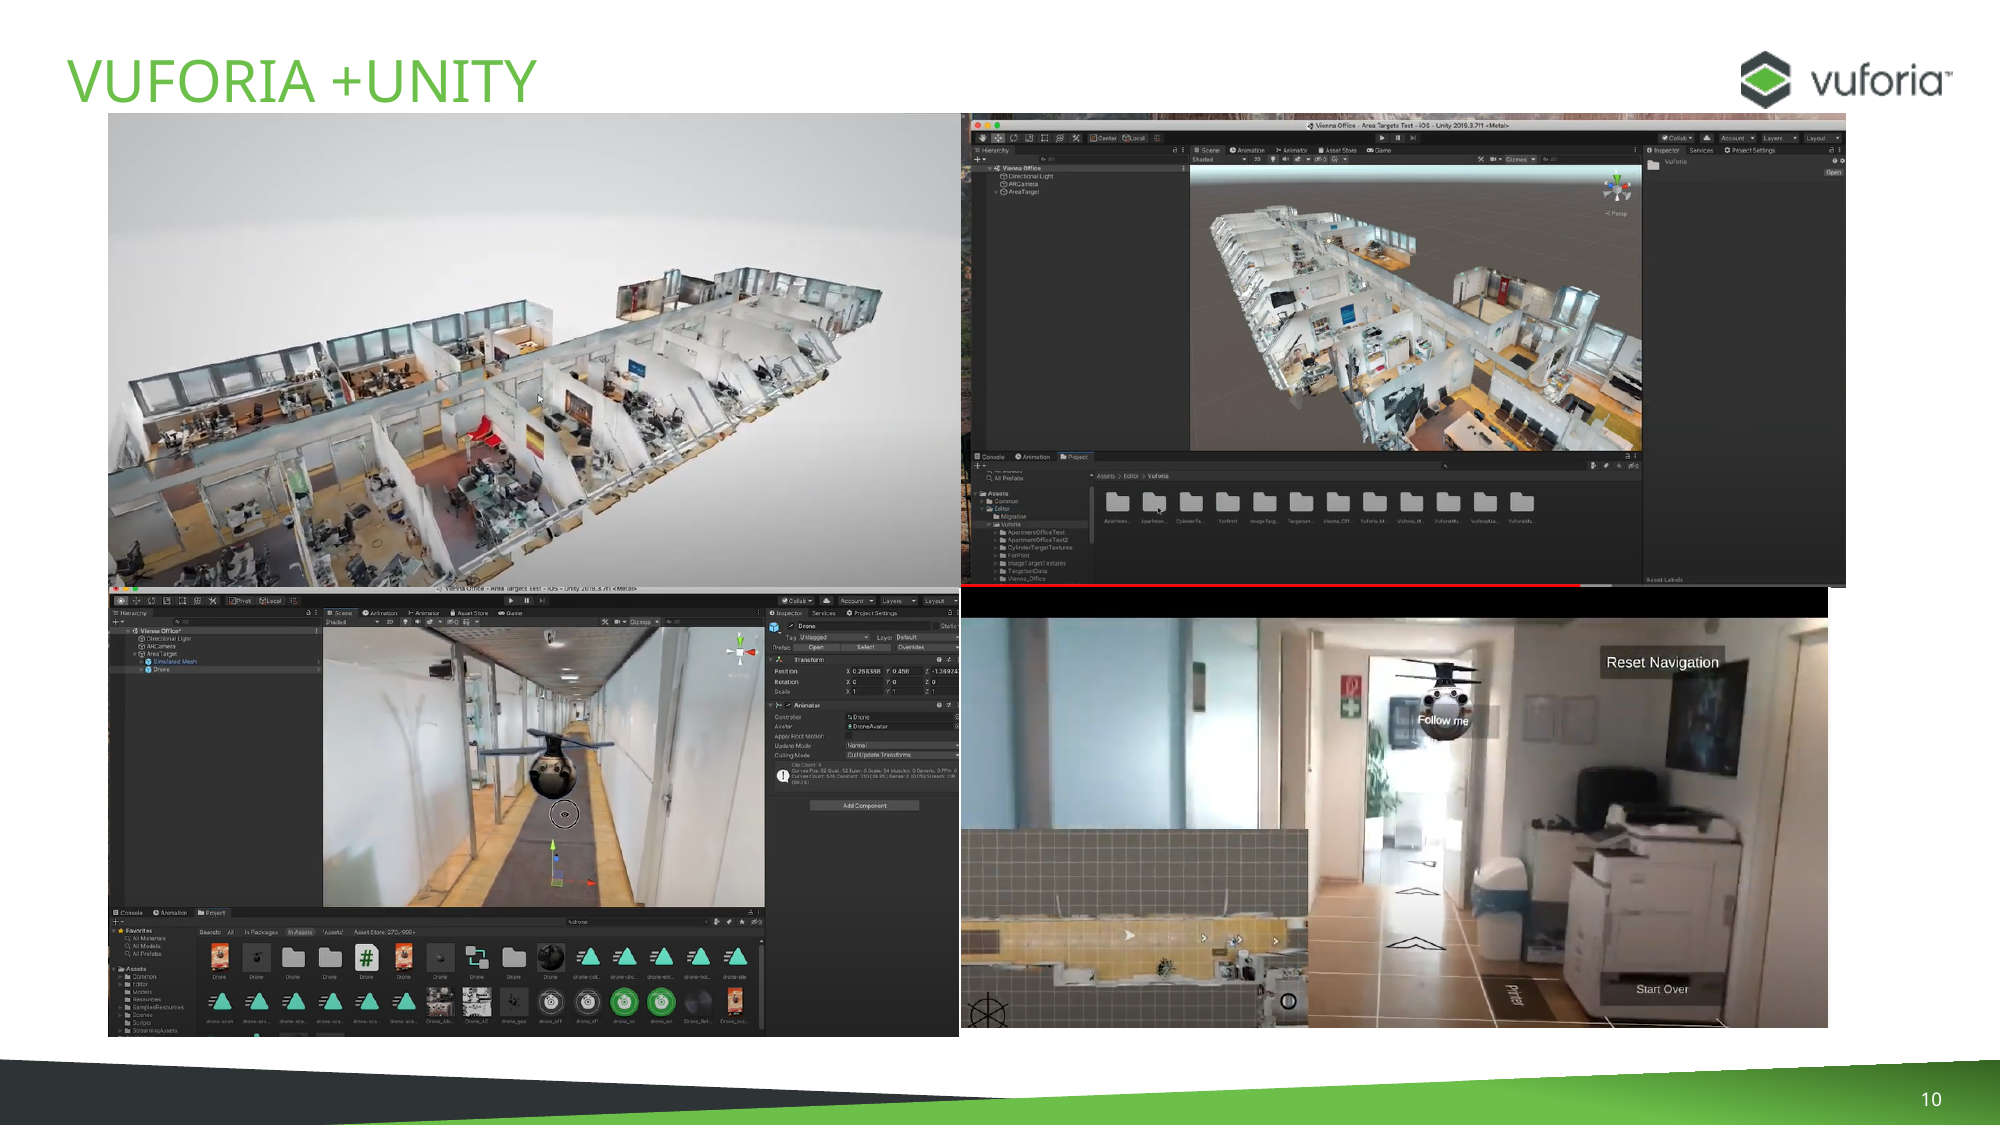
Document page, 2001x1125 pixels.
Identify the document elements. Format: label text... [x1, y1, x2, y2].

picture [107, 113, 1847, 1037]
picture [1741, 51, 1953, 109]
title Vuforia +Unity [67, 56, 1643, 114]
